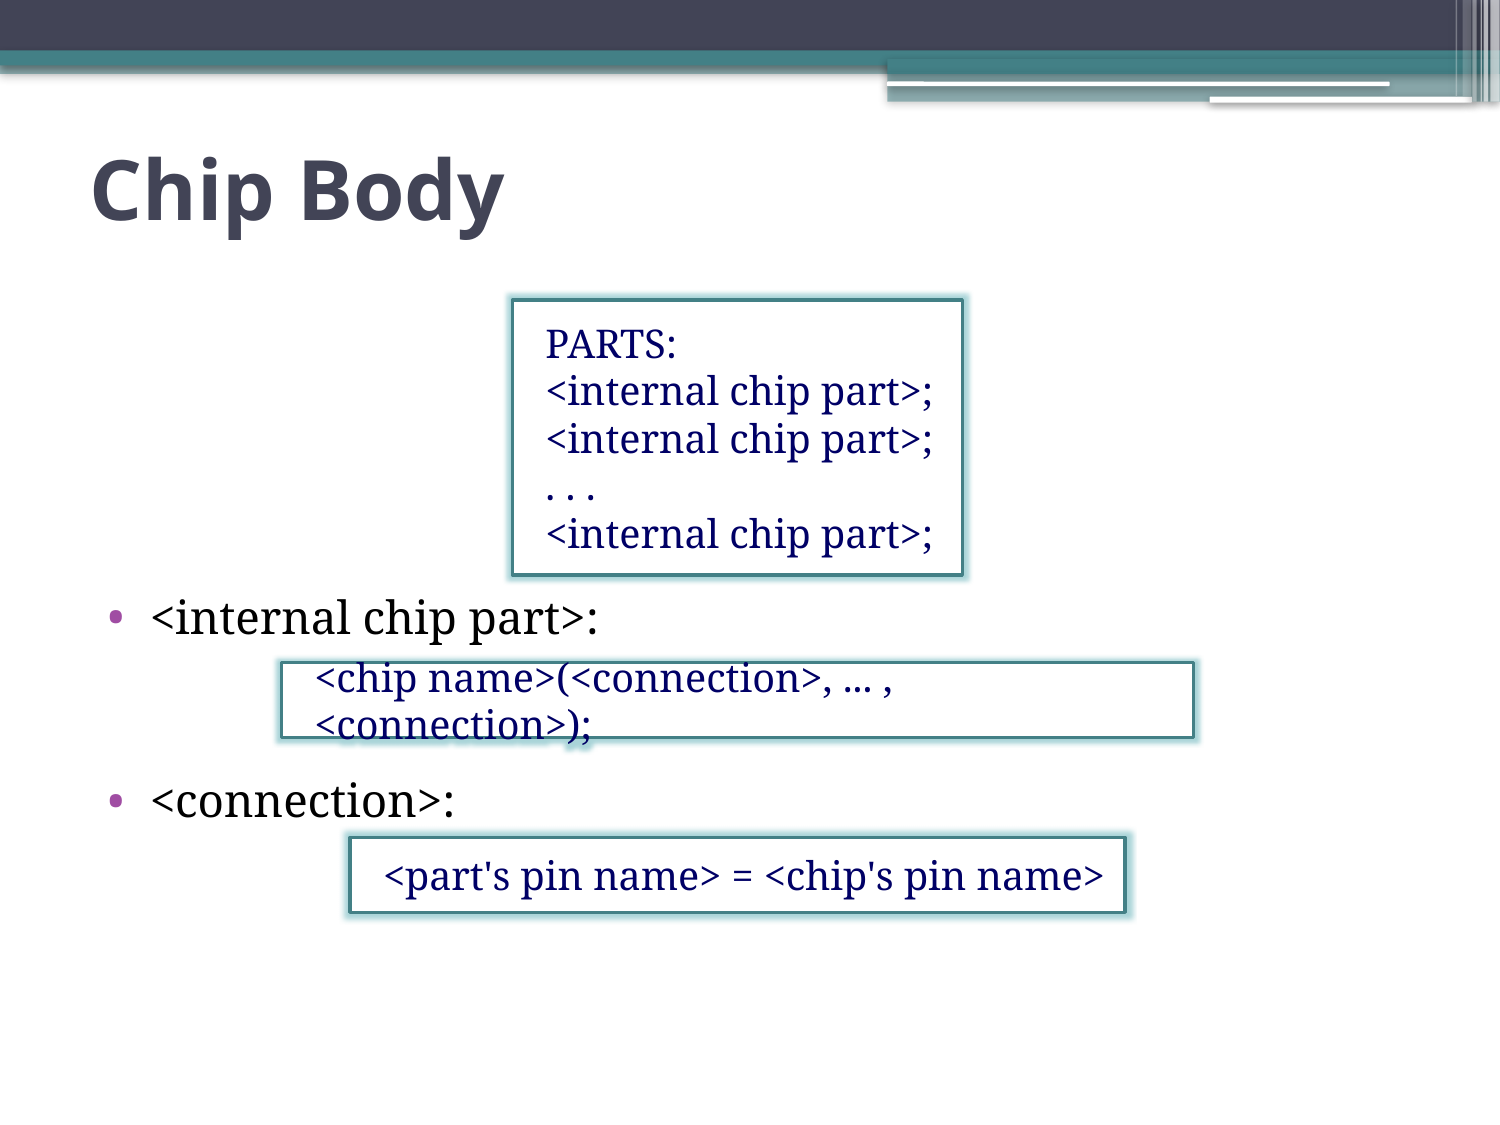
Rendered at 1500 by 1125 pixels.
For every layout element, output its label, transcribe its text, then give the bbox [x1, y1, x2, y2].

title Chip Body [75, 99, 1425, 275]
text_box PARTS: <internal chip part>; <internal chip part>; . . . <internal chip part>; [511, 298, 964, 577]
list <internal chip part>: <connection>: [75, 275, 1425, 985]
text_box <chip name>(<connection>, ... , <connection>); [280, 661, 1195, 739]
text_box <part's pin name> = <chip's pin name> [348, 836, 1127, 914]
